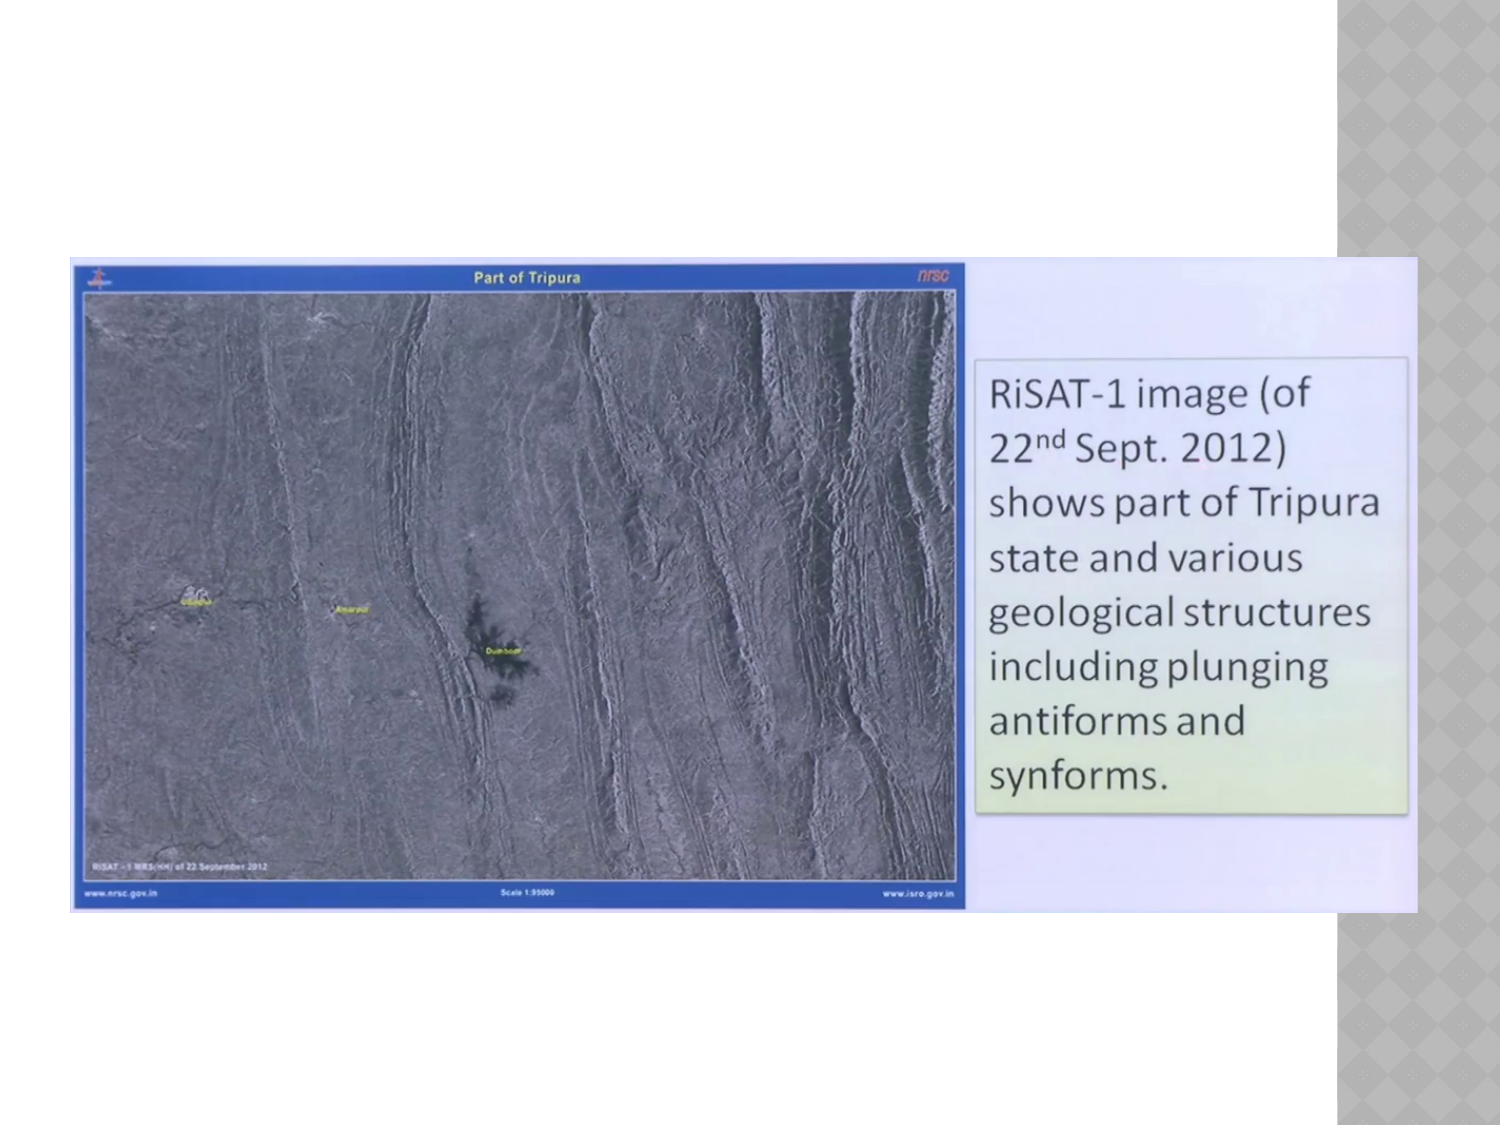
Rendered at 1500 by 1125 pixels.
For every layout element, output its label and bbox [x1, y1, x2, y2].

picture [69, 257, 1419, 914]
